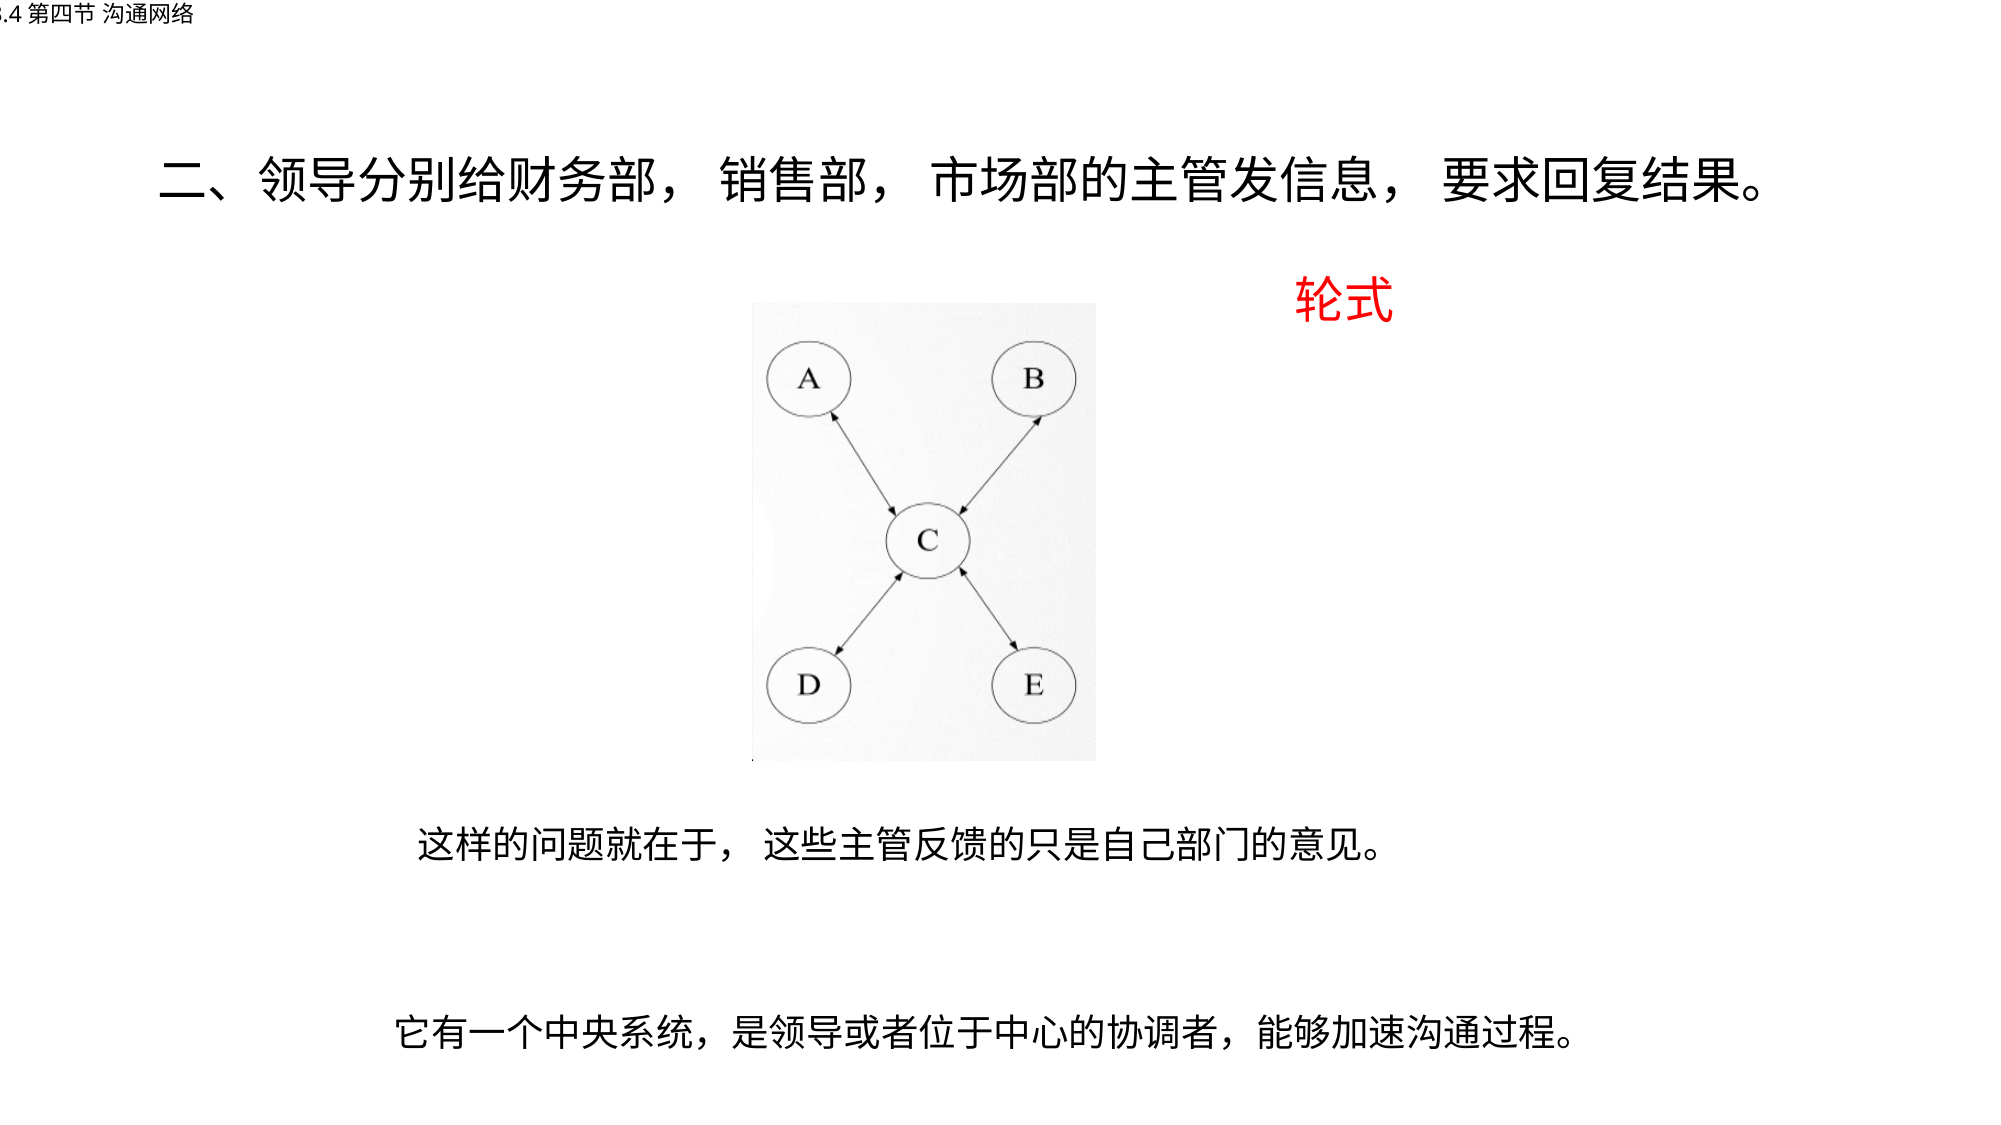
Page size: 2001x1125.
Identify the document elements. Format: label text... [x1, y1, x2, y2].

text_box 这样的问题就在于， 这些主管反馈的只是自己部门的意见。 [372, 813, 1757, 874]
text_box 它有一个中央系统，是领导或者位于中心的协调者，能够加速沟通过程。 [386, 979, 1693, 1062]
text_box 二、领导分别给财务部， 销售部， 市场部的主管发信息， 要求回复结果。 轮式 [0, 141, 1848, 337]
picture [752, 303, 1096, 761]
text_box 3.4第四节 沟通网络 [0, 0, 945, 35]
